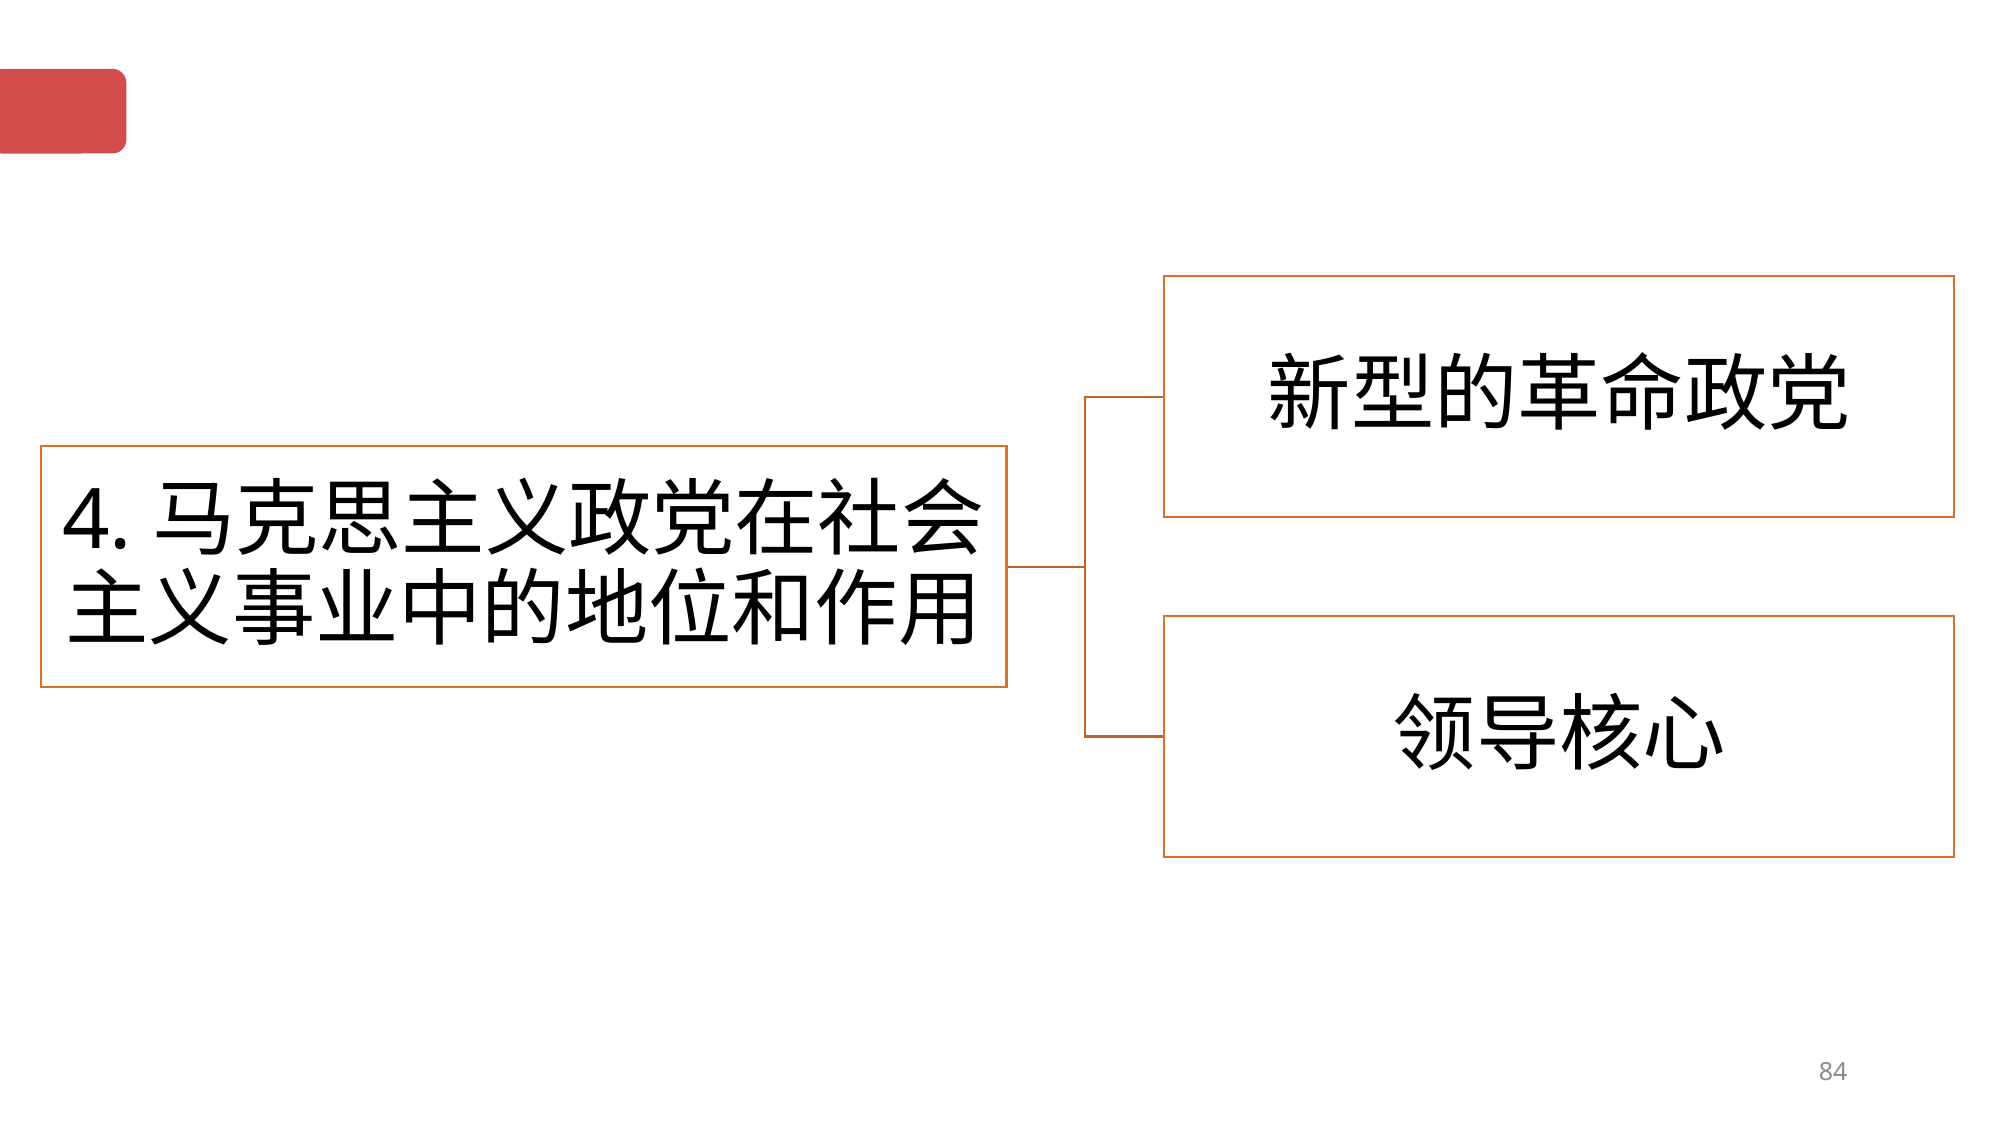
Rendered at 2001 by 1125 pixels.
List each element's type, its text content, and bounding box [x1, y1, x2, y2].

slide_number 84 [1412, 1042, 1863, 1103]
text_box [40, 144, 1955, 989]
